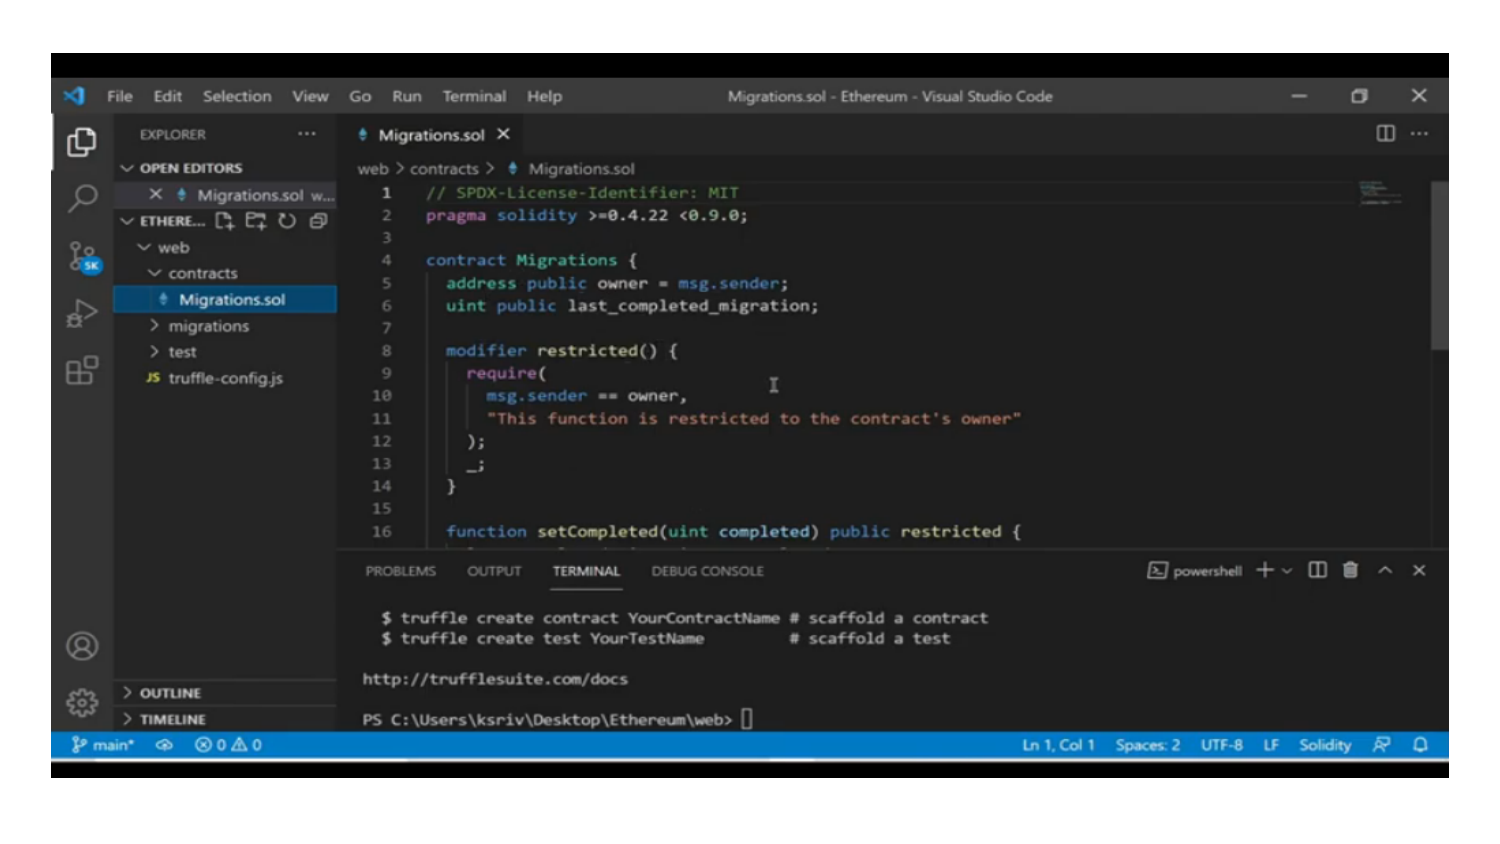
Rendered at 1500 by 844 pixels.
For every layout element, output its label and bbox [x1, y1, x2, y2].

picture [50, 53, 1450, 779]
